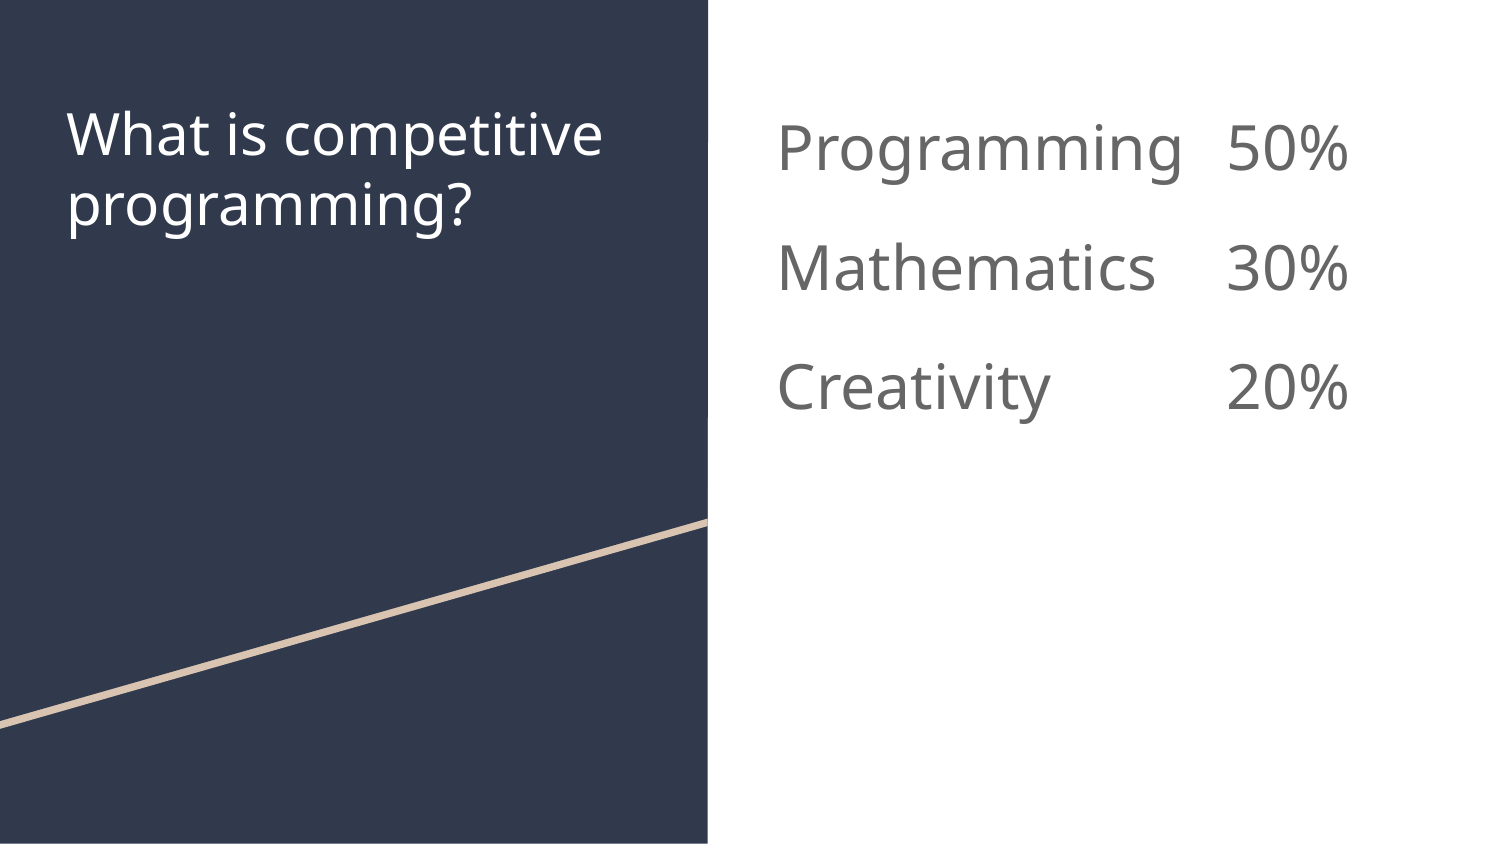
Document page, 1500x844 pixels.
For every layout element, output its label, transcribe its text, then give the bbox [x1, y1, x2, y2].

title What is competitive programming? [51, 82, 660, 494]
list Programming 50% Mathematics 30% Creativity 20% [761, 82, 1446, 755]
